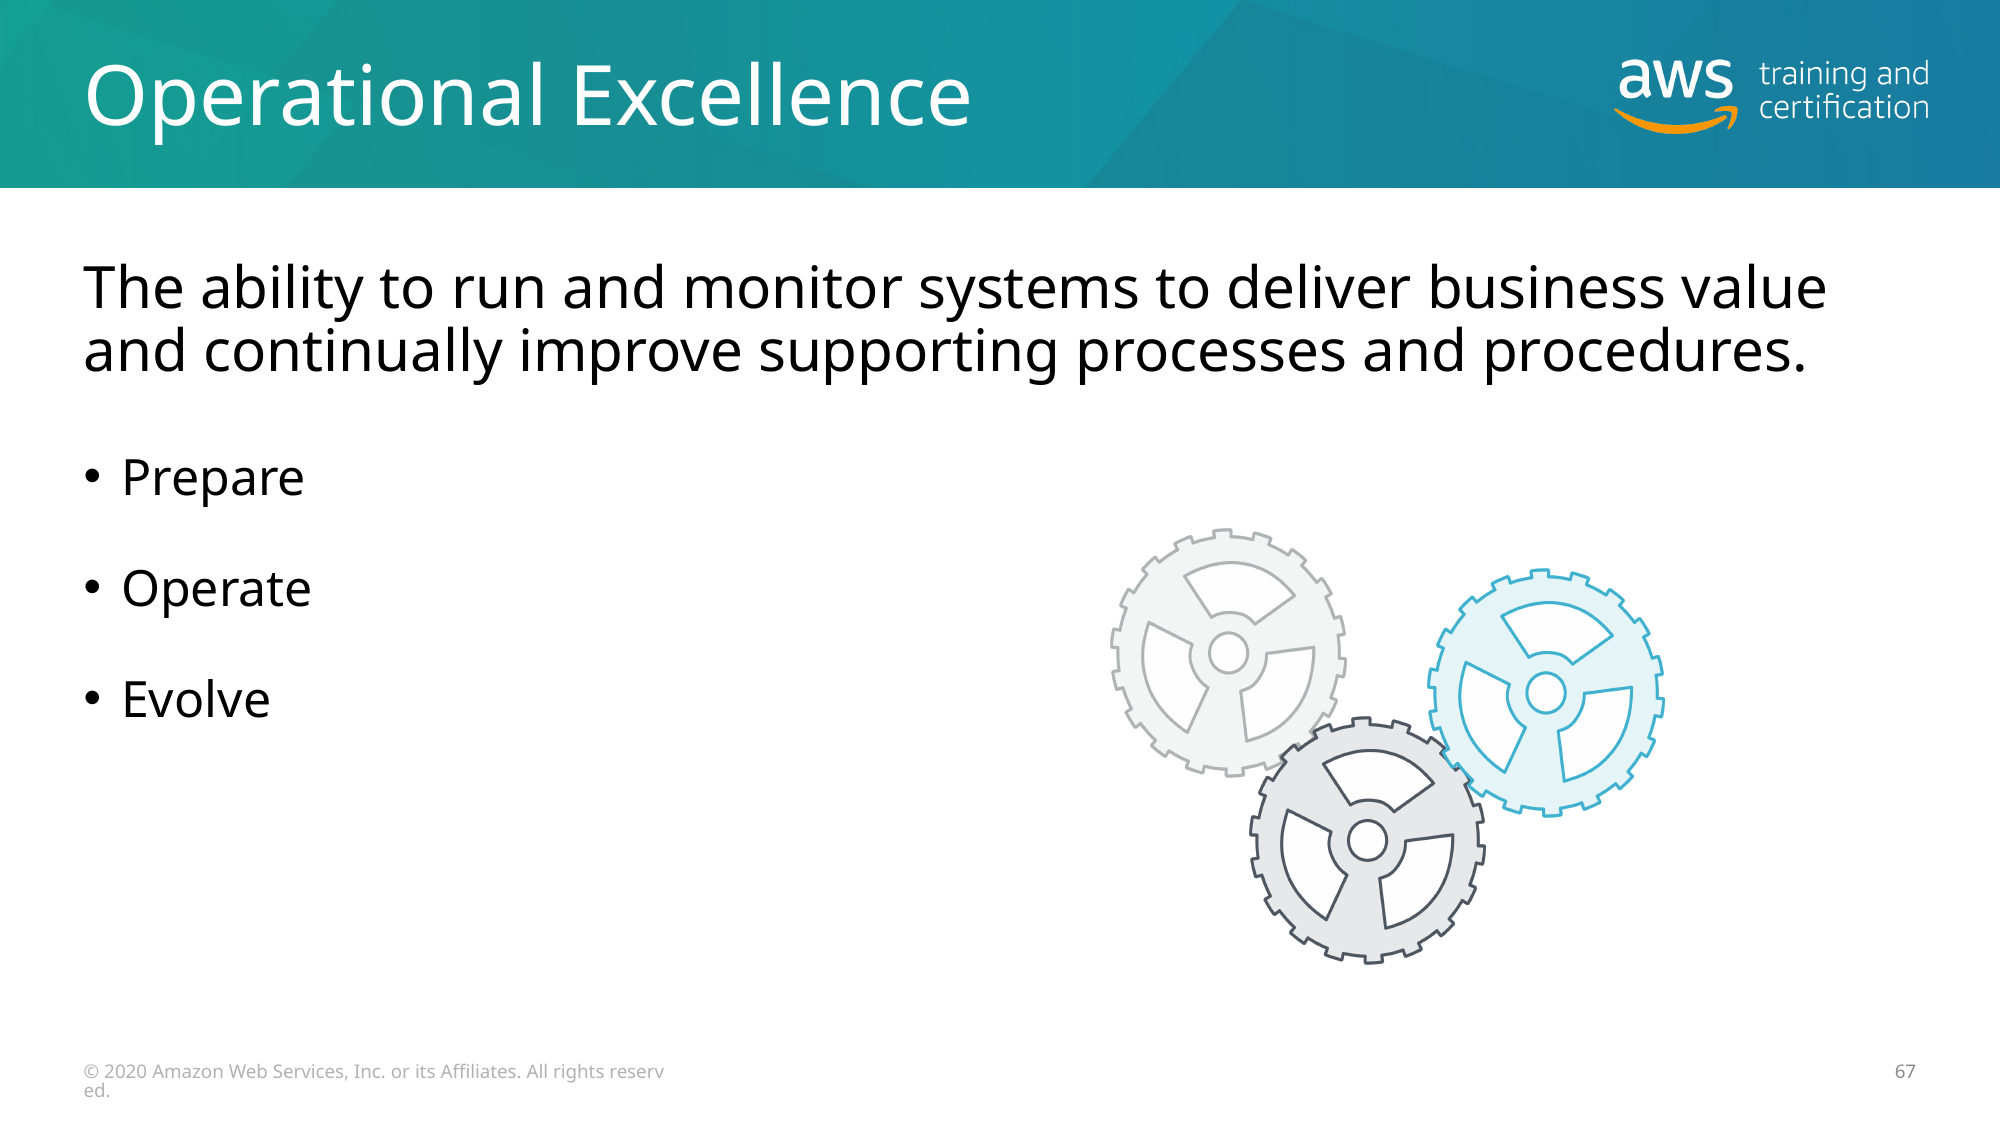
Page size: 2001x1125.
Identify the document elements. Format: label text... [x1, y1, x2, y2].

footer © 2020 Amazon Web Services, Inc. or its Affiliates. All rights reserved. [68, 1042, 682, 1103]
title Operational Excellence [68, 59, 1551, 138]
list The ability to run and monitor systems to deliver business value and continually improve supporting processes and procedures. Prepare Operate Evolve [68, 250, 1932, 1014]
slide_number 67 [1481, 1042, 1932, 1103]
picture [0, 0, 2000, 188]
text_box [1106, 524, 1669, 970]
